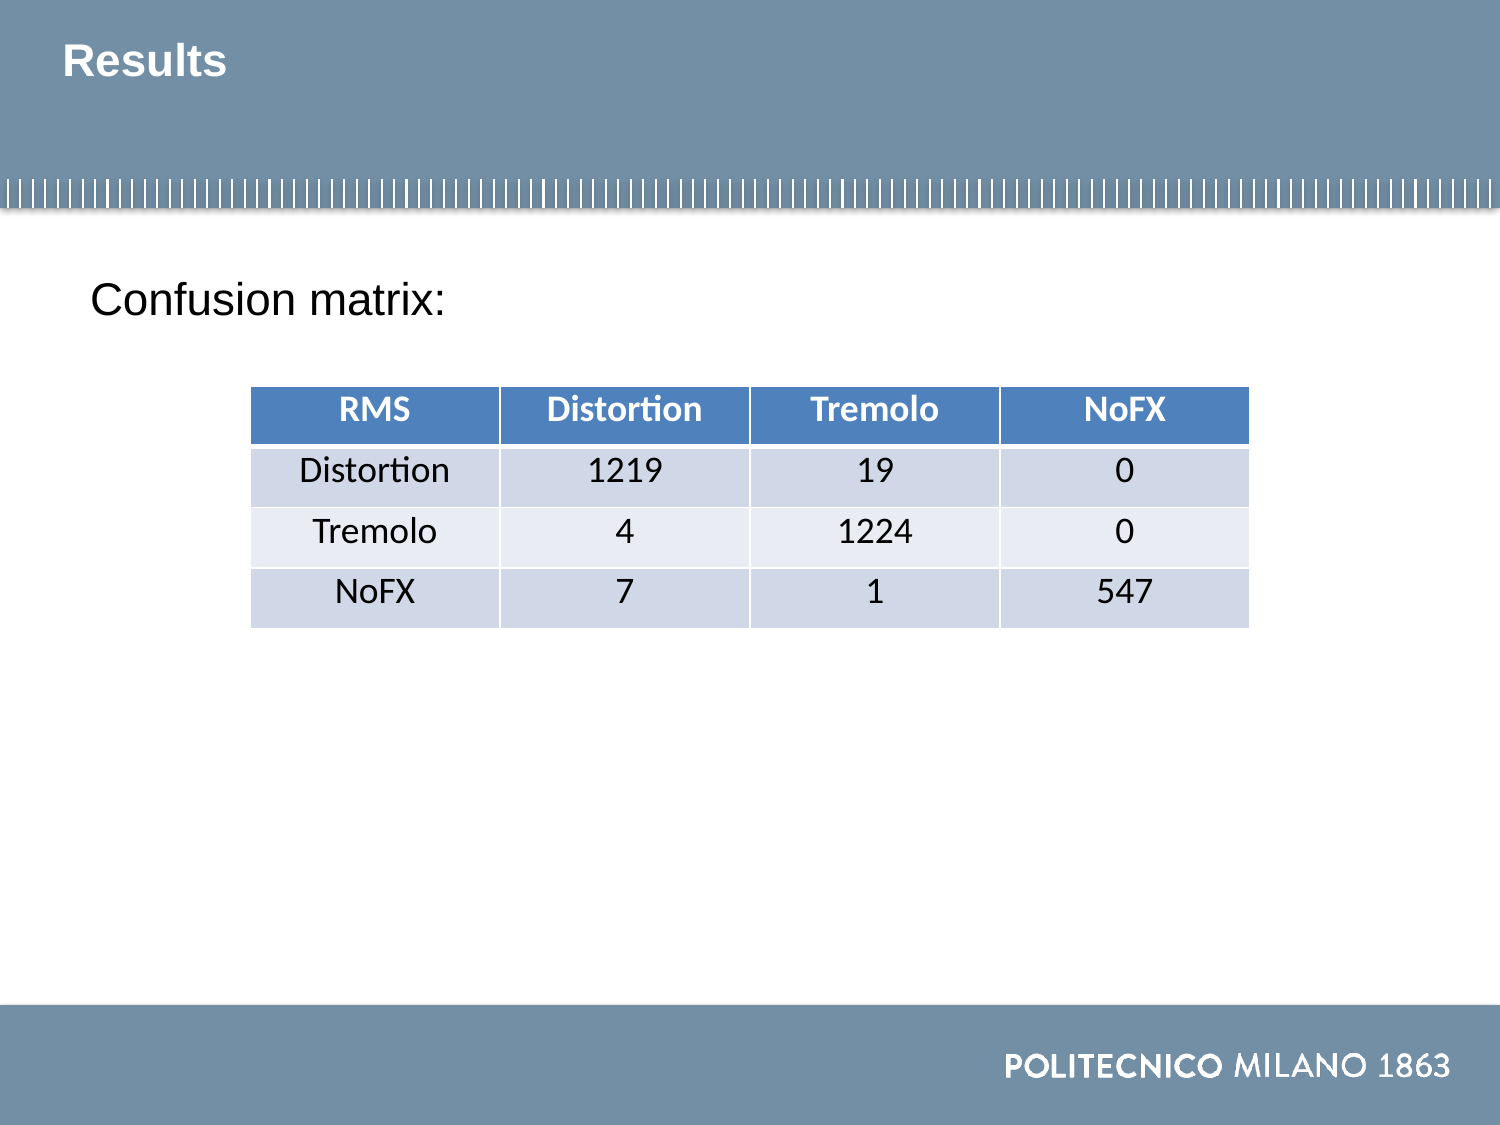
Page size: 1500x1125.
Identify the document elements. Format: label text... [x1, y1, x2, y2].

title Results [47, 22, 1455, 161]
table_cell NoFX [251, 569, 499, 628]
list Confusion matrix: [75, 262, 1441, 1005]
table_cell 0 [1001, 508, 1249, 567]
table_header NoFX [1001, 387, 1249, 444]
table_cell Tremolo [251, 508, 499, 567]
table_cell 7 [501, 569, 749, 628]
table_cell Distortion [251, 449, 499, 507]
picture [999, 1041, 1456, 1089]
table_cell 4 [501, 508, 749, 567]
table_cell 19 [751, 449, 999, 507]
table_header RMS [251, 387, 499, 444]
table_header Distortion [501, 387, 749, 444]
table_header Tremolo [751, 387, 999, 444]
table_cell 0 [1001, 449, 1249, 507]
table_cell 1219 [501, 449, 749, 507]
table_cell 1224 [751, 508, 999, 567]
table_cell 1 [751, 569, 999, 628]
table_cell 547 [1001, 569, 1249, 628]
